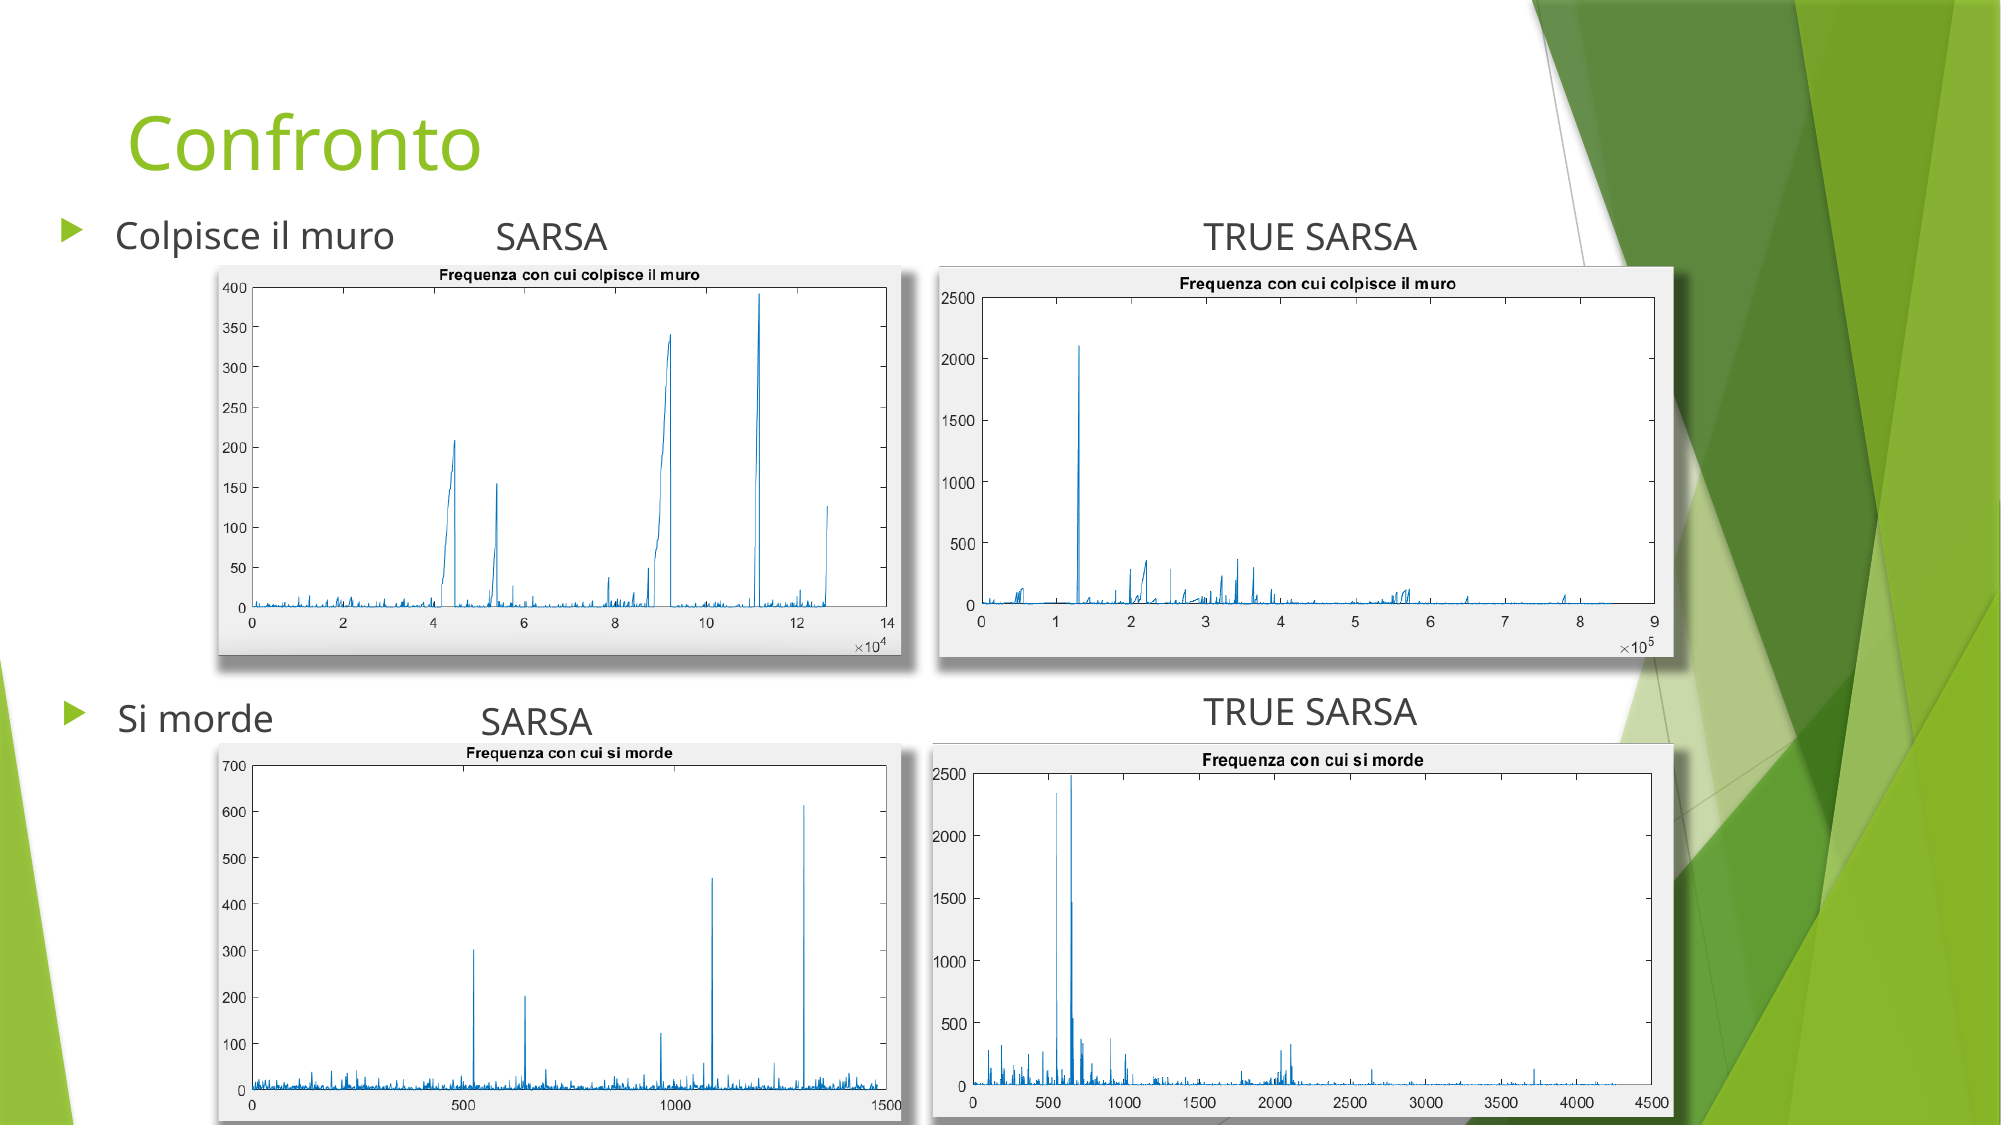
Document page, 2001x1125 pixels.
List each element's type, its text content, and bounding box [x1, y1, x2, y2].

text_box TRUE SARSA [1188, 205, 1482, 265]
picture [218, 742, 902, 1122]
title Confronto [111, 87, 1522, 199]
picture [938, 266, 1675, 658]
text_box SARSA [480, 205, 702, 264]
text_box TRUE SARSA [1188, 680, 1482, 742]
text_box Si morde [46, 687, 341, 769]
text_box SARSA [465, 690, 687, 742]
list Colpisce il muro [43, 204, 425, 286]
picture [218, 264, 902, 657]
picture [932, 742, 1674, 1118]
